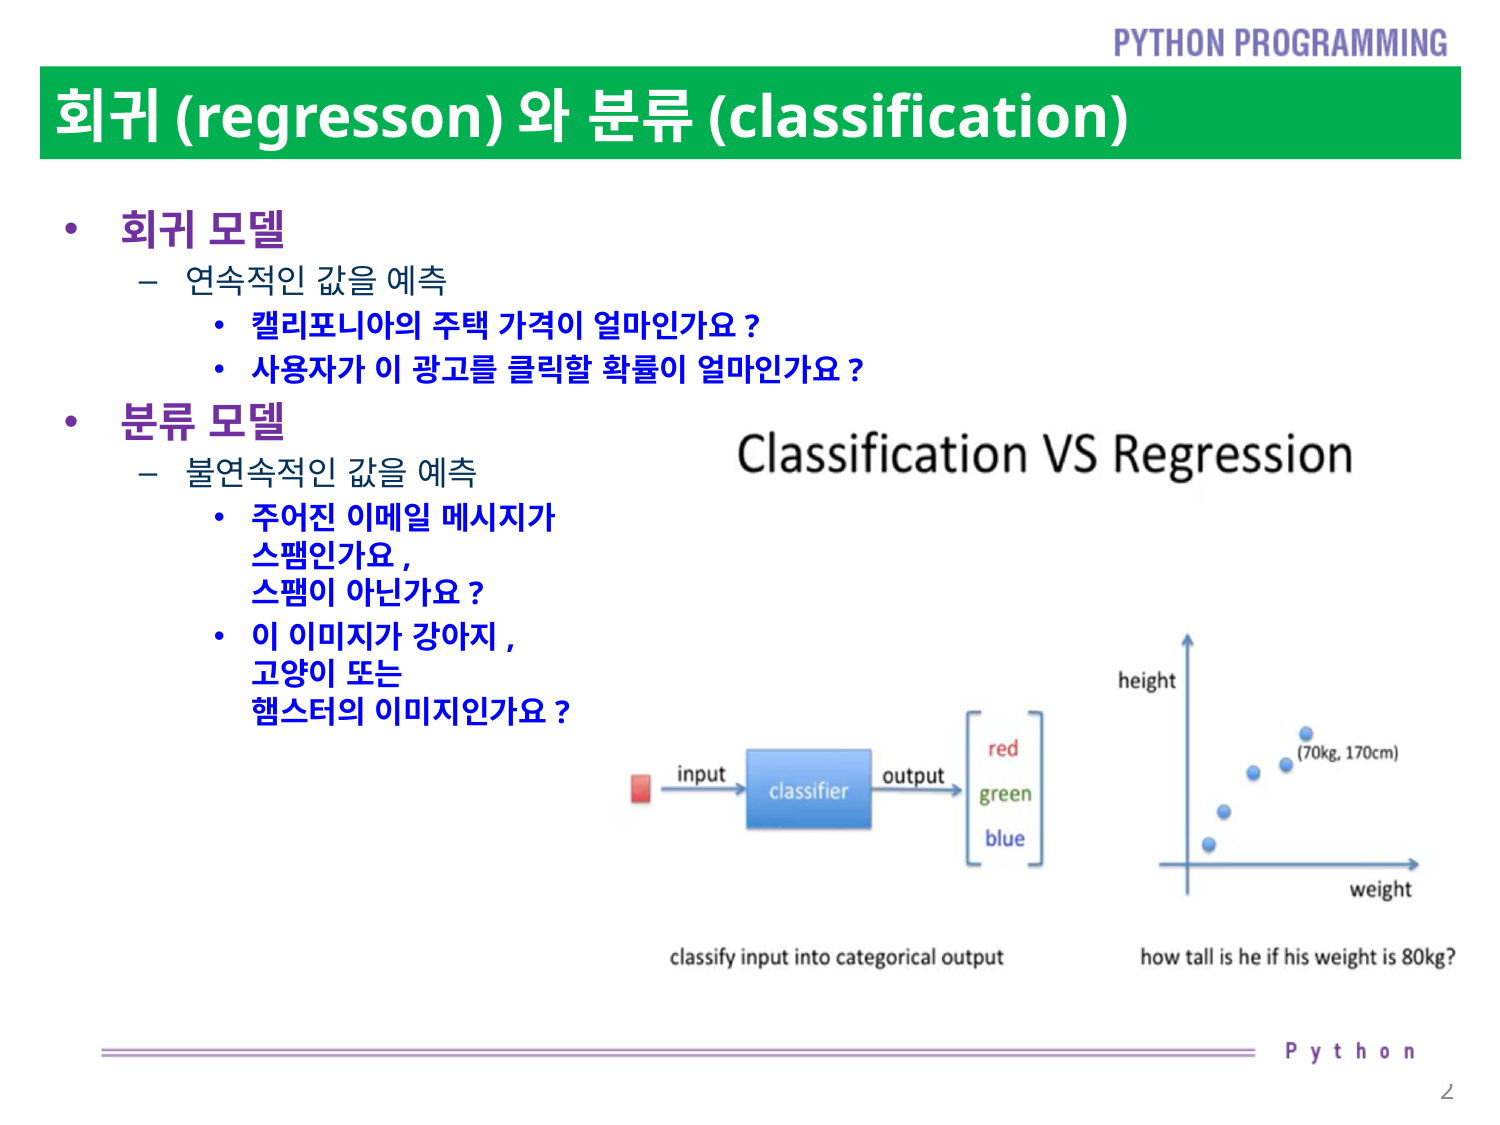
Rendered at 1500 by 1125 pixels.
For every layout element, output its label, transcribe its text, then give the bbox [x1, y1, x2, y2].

title 회귀(regresson)와 분류(classification) [39, 76, 1444, 152]
picture [18, 1020, 1483, 1084]
list 회귀 모델 연속적인 값을 예측 캘리포니아의 주택 가격이 얼마인가요? 사용자가 이 광고를 클릭할 확률이 얼마인가요? 분류 모델 불연속적인 값을 예측 주어진 이메일 메시지가 스팸인가요, 스팸이 아닌가요? 이 이미지가 강아지, 고양이 또는 햄스터의 이미지인가요? [48, 195, 1461, 1041]
picture [609, 410, 1462, 985]
slide_number 2 [1119, 1071, 1470, 1112]
picture [1106, 13, 1462, 66]
